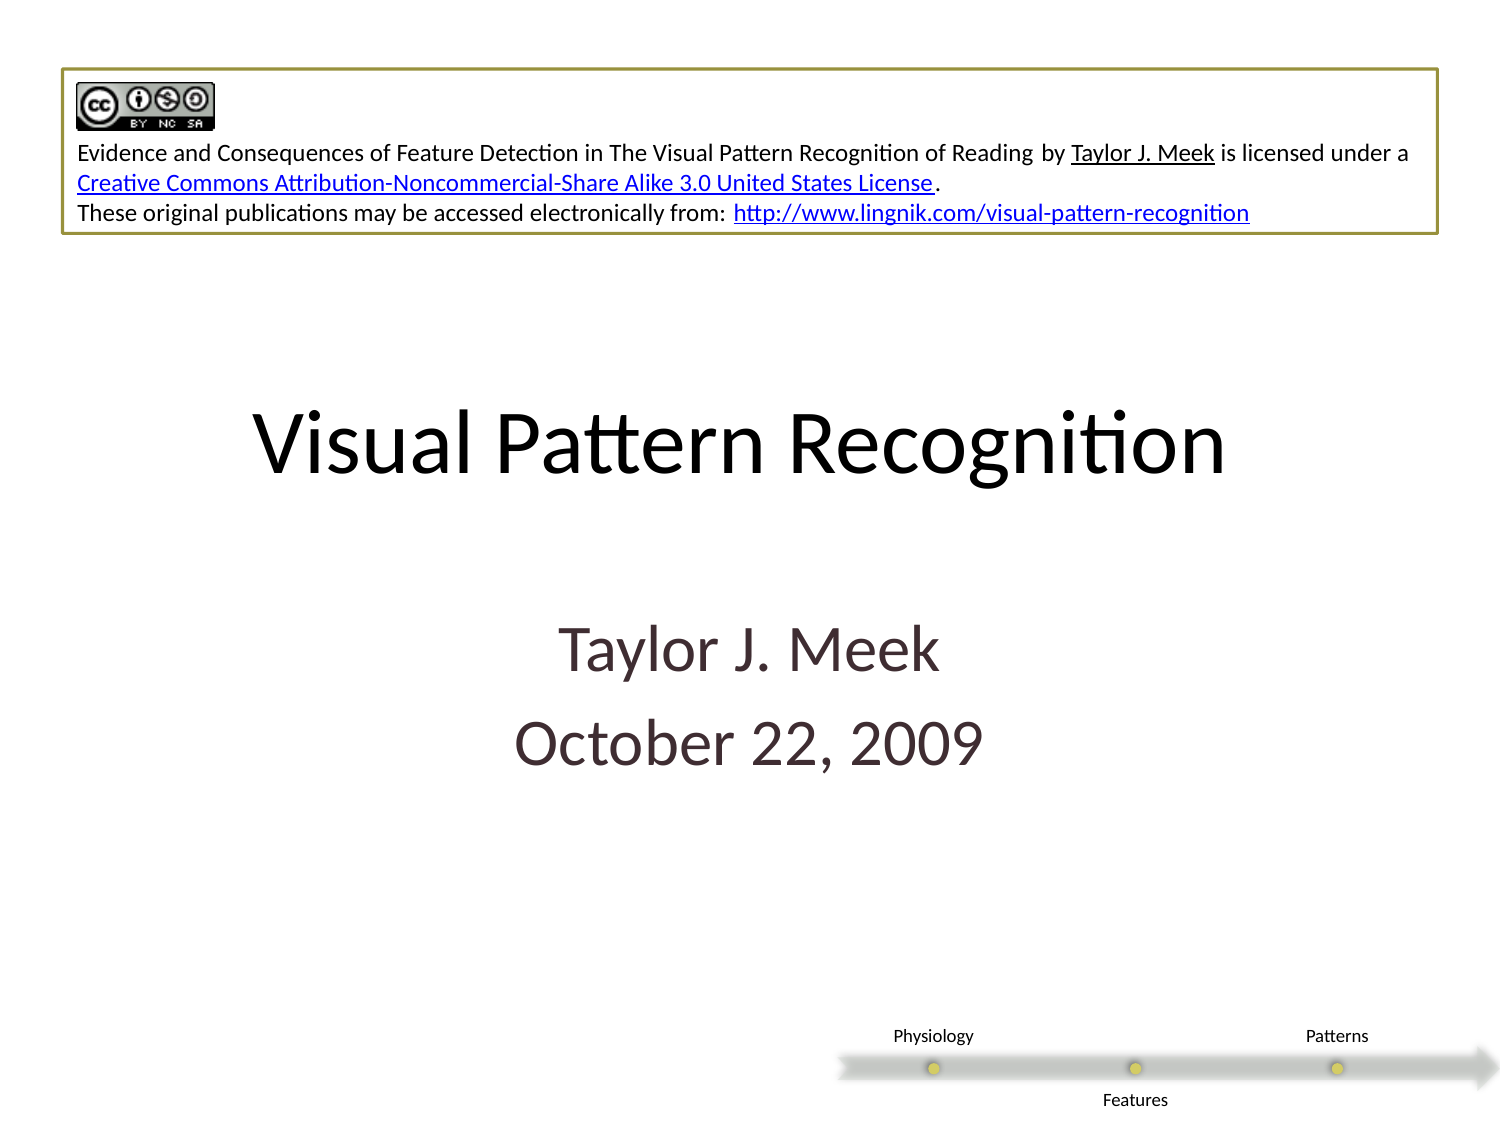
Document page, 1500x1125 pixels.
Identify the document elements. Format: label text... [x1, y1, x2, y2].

title Visual Pattern Recognition [152, 316, 1329, 558]
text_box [62, 68, 1438, 236]
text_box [837, 1012, 1500, 1125]
subtitle Taylor J. Meek October 22, 2009 [225, 597, 1275, 809]
